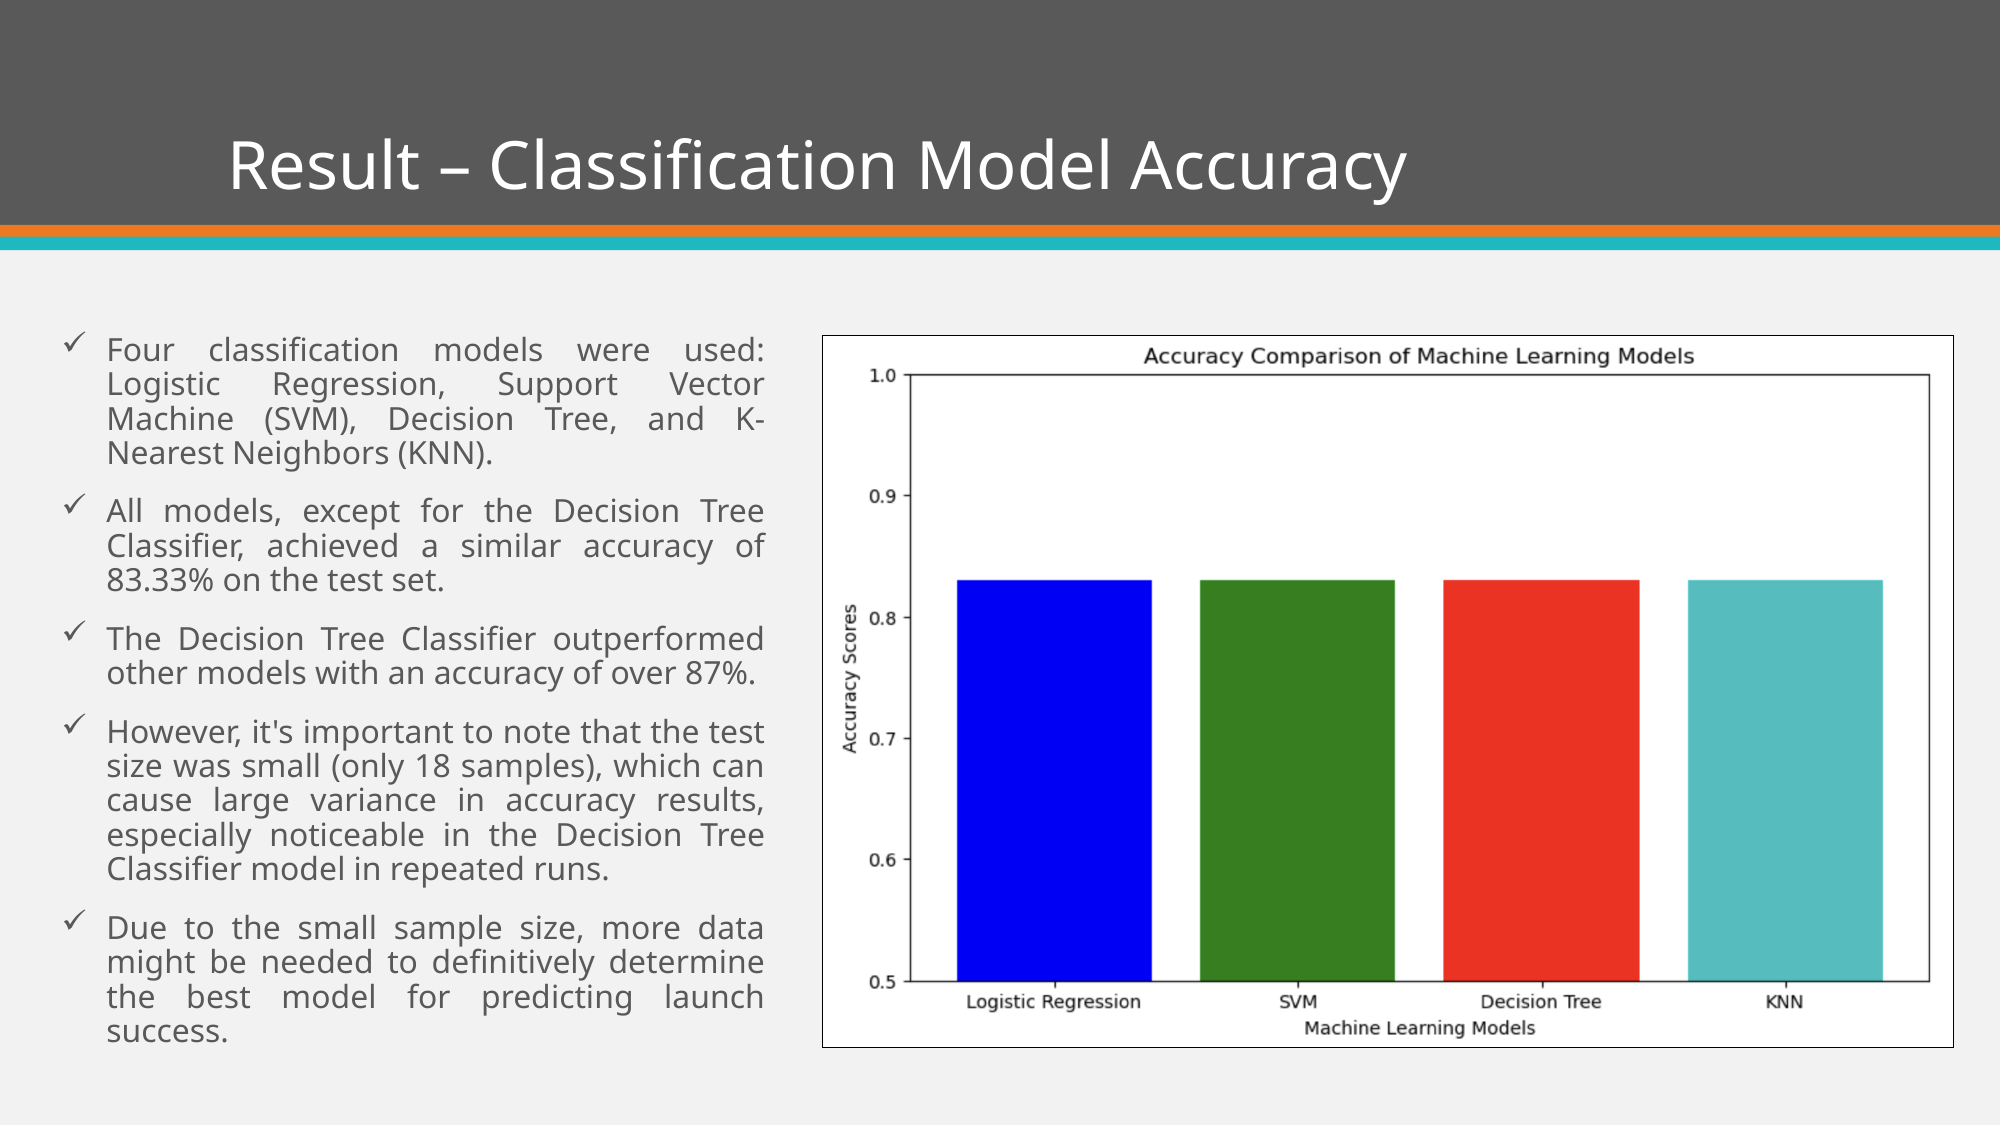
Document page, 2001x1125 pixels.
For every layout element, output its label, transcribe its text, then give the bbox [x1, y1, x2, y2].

picture [822, 335, 1954, 1048]
title Result – Classification Model Accuracy [212, 41, 1788, 212]
text_box Four classification models were used: Logistic Regression, Support Vector Machine (SVM), Decision Tree, and K-Nearest Neighbors (KNN). All models, except for the Decision Tree Classifier, achieved a similar accuracy of 83.33% on the test set. The Decision Tree Classifier outperformed other models with an accuracy of over 87%. However, it's important to note that the test size was small (only 18 samples), which can cause large variance in accuracy results, especially noticeable in the Decision Tree Classifier model in repeated runs. Due to the small sample size, more data might be needed to definitively determine the best model for predicting launch success. [46, 299, 781, 1084]
